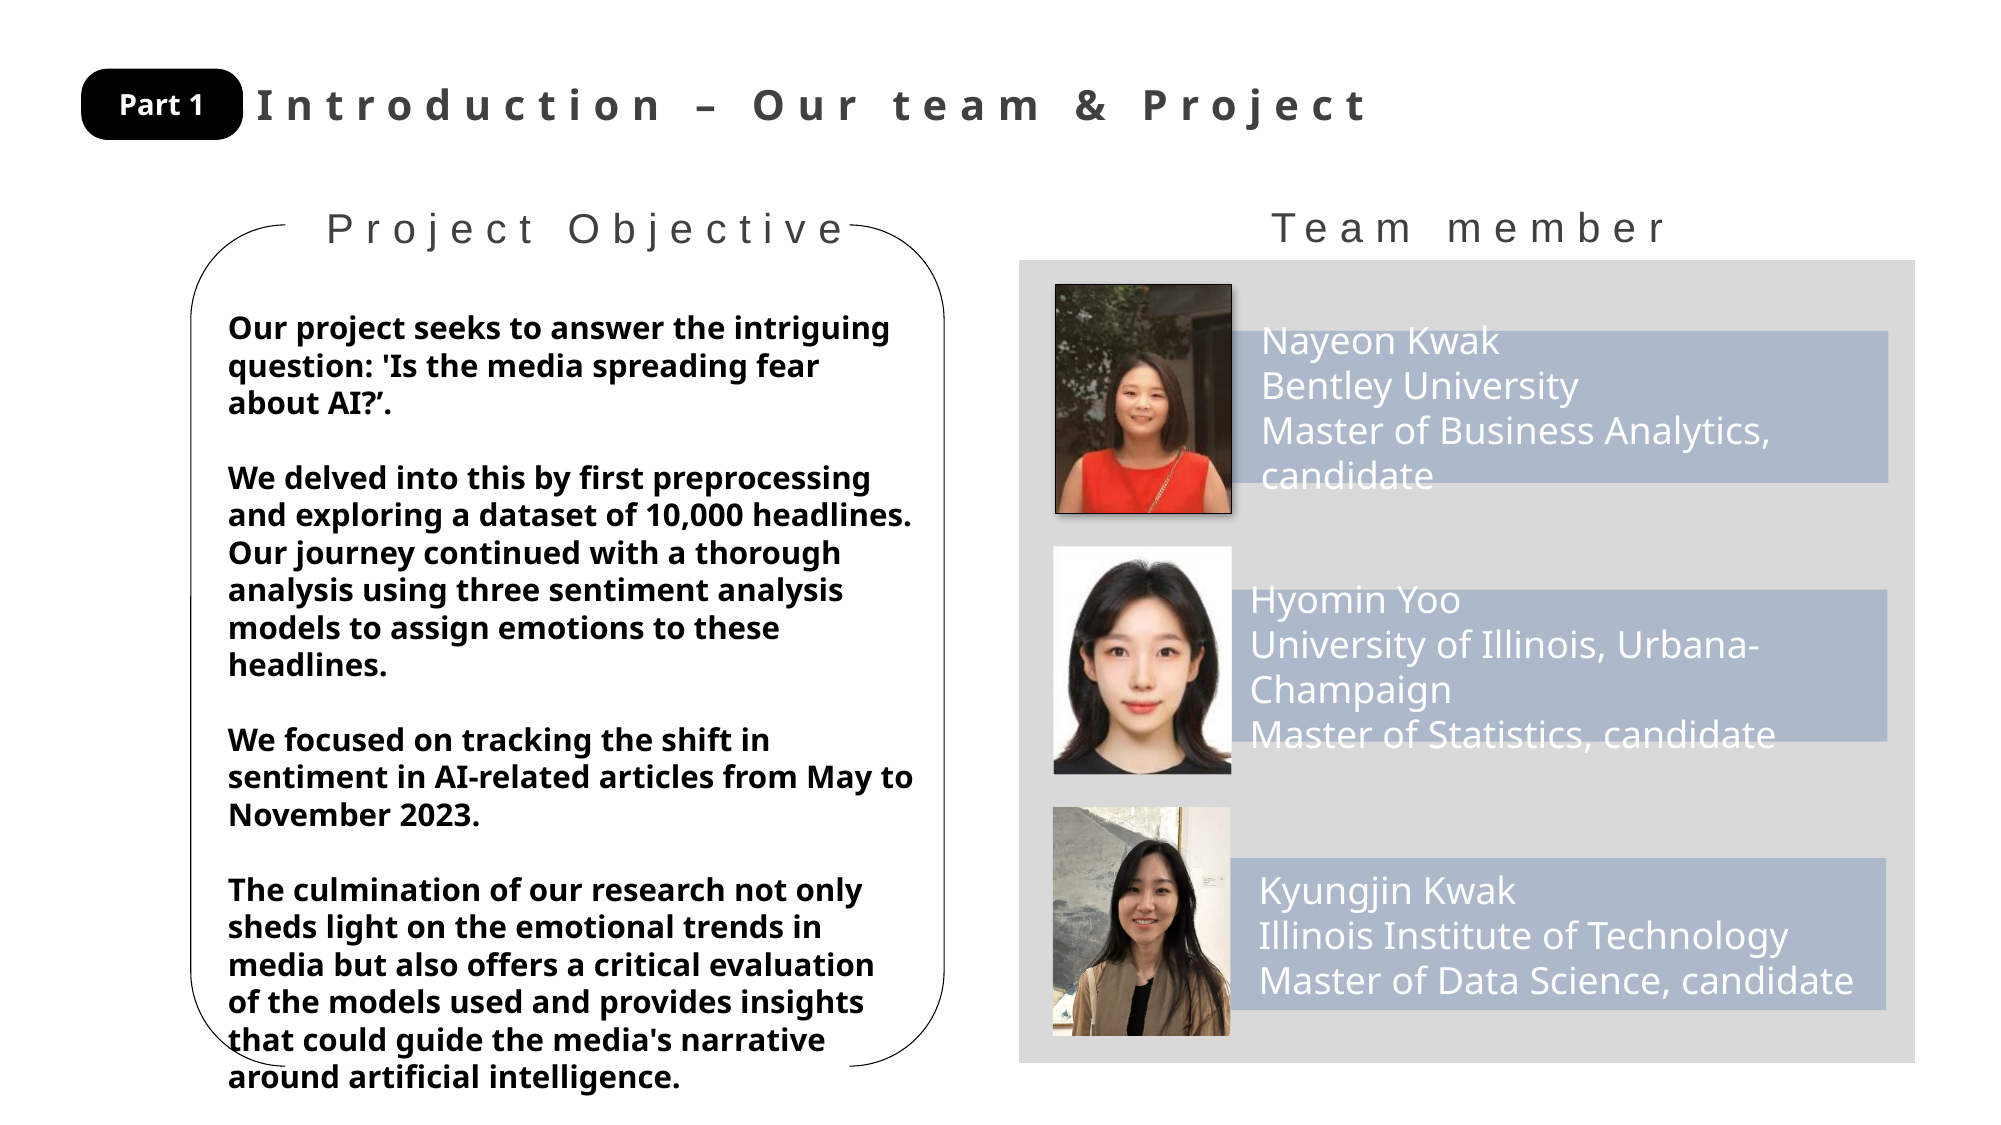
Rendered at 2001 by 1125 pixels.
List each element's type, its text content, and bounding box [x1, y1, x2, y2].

table_header [1019, 260, 1915, 1063]
picture [1053, 546, 1232, 775]
text_box [80, 67, 242, 141]
picture [1052, 807, 1231, 1036]
text_box Introduction – Our team & Project [242, 71, 1379, 137]
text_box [190, 224, 945, 1067]
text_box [1054, 284, 1889, 514]
text_box Team member [1255, 193, 1678, 259]
text_box Hyomin Yoo University of Illinois, Urbana-Champaign Master of Statistics, candidate [1232, 589, 1888, 743]
text_box Kyungjin Kwak Illinois Institute of Technology Master of Data Science, candidate [1231, 857, 1887, 1011]
text_box Project Objective [311, 194, 858, 224]
text_box Part 1 [104, 79, 221, 129]
